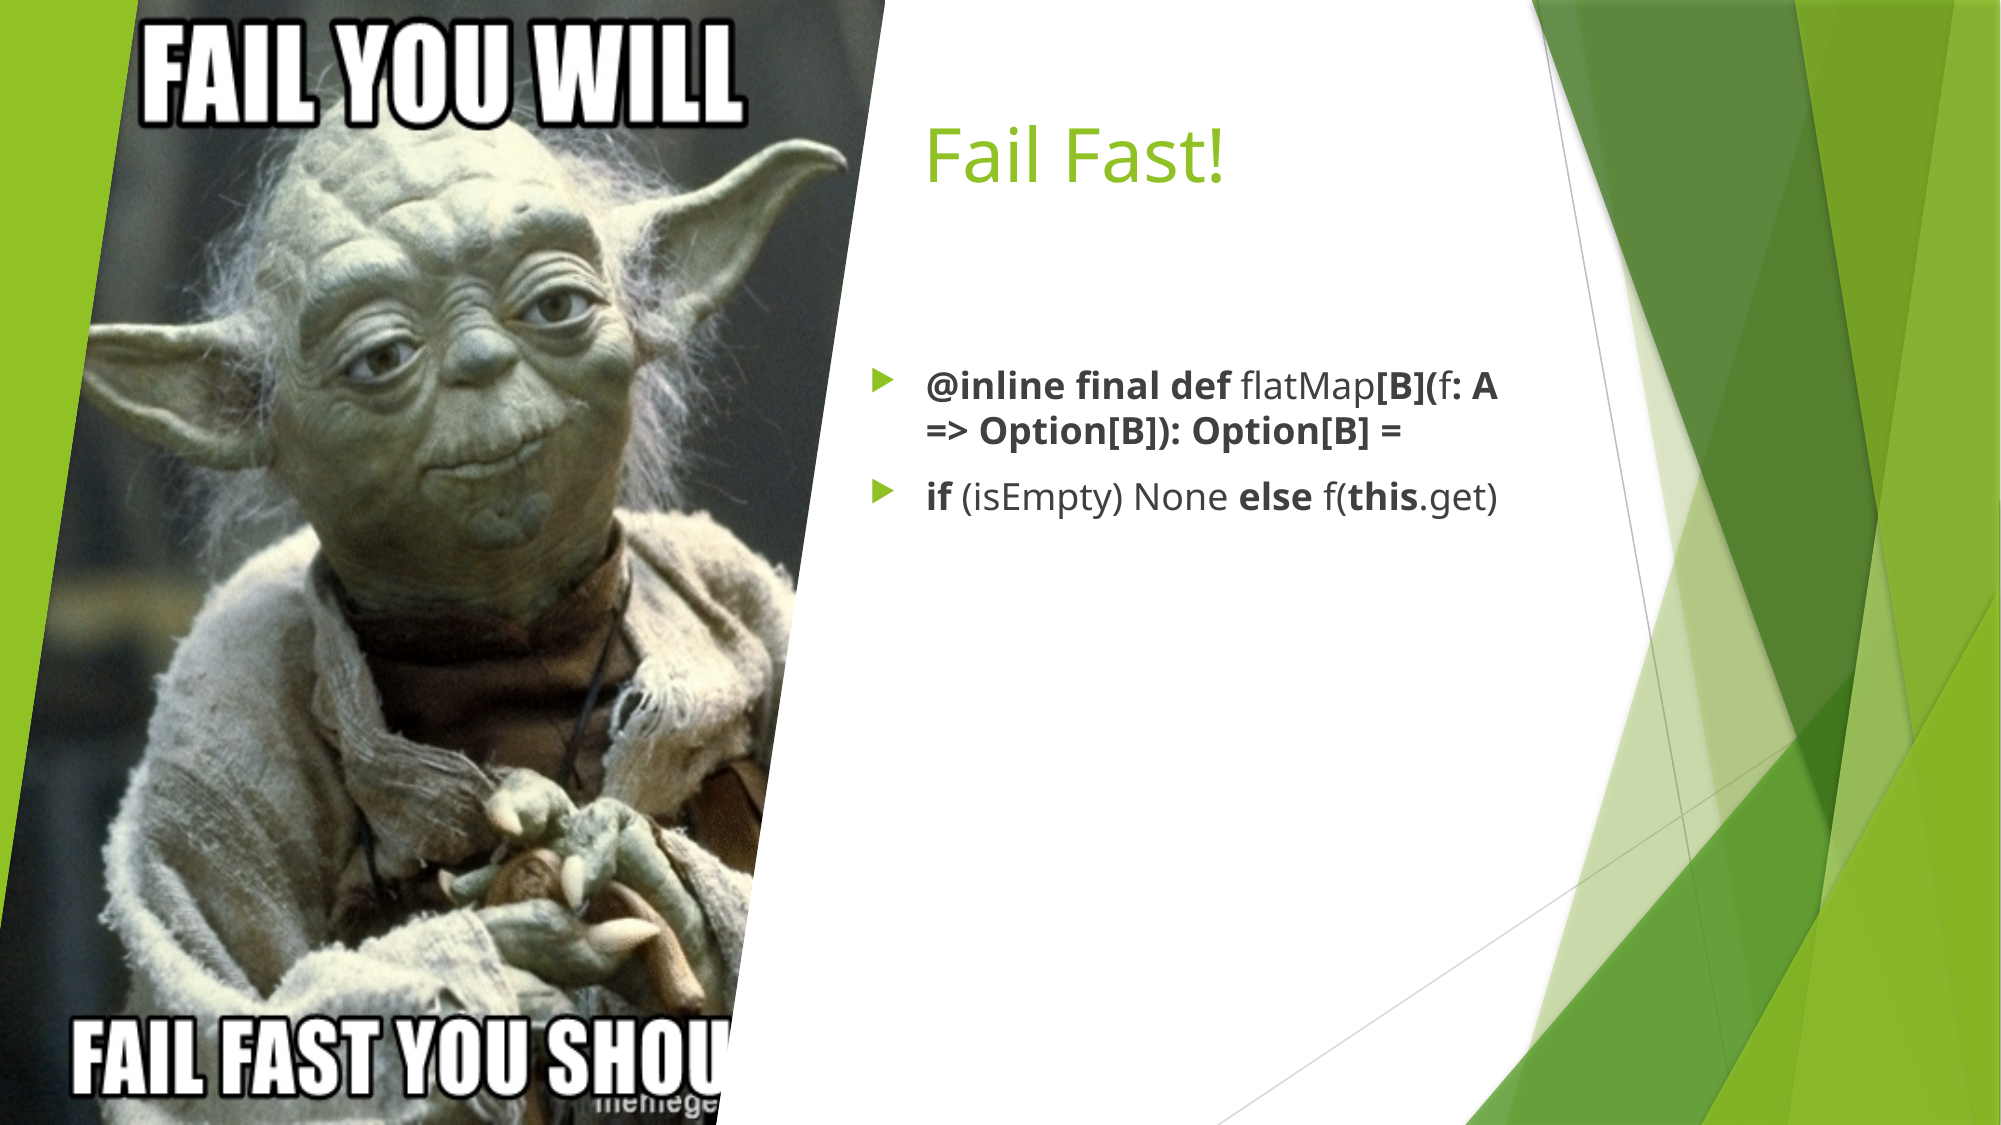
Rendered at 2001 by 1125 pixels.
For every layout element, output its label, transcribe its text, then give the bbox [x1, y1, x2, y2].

picture [0, 0, 886, 1125]
title Fail Fast! [908, 99, 1522, 317]
list @inline final def flatMap[B](f: A => Option[B]): Option[B] = if (isEmpty) None else f(this.get) [890, 354, 1522, 992]
